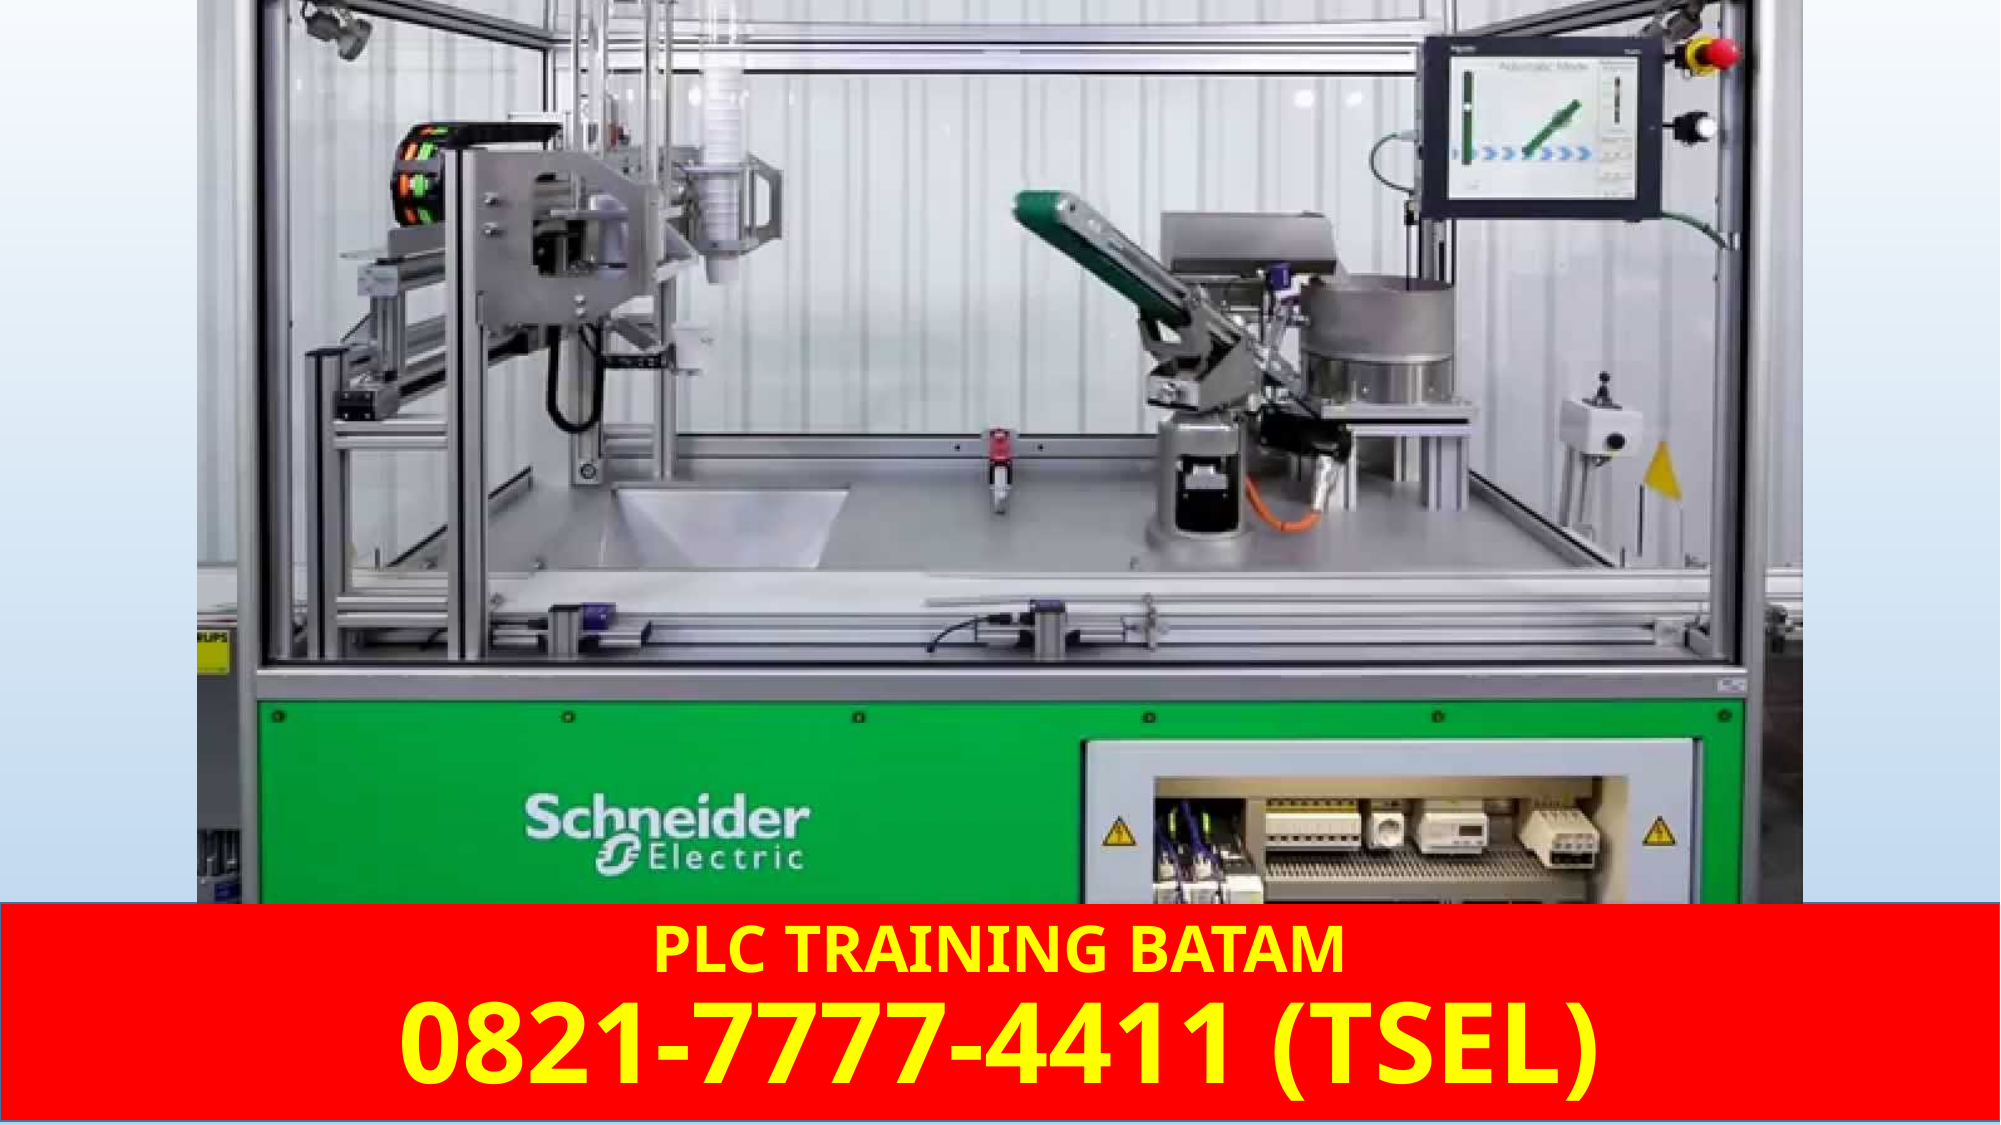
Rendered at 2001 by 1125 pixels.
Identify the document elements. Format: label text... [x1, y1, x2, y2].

title PLC TRAINING BATAM 0821-7777-4411 (TSEL) [0, 902, 2000, 1122]
picture [196, 0, 1803, 904]
